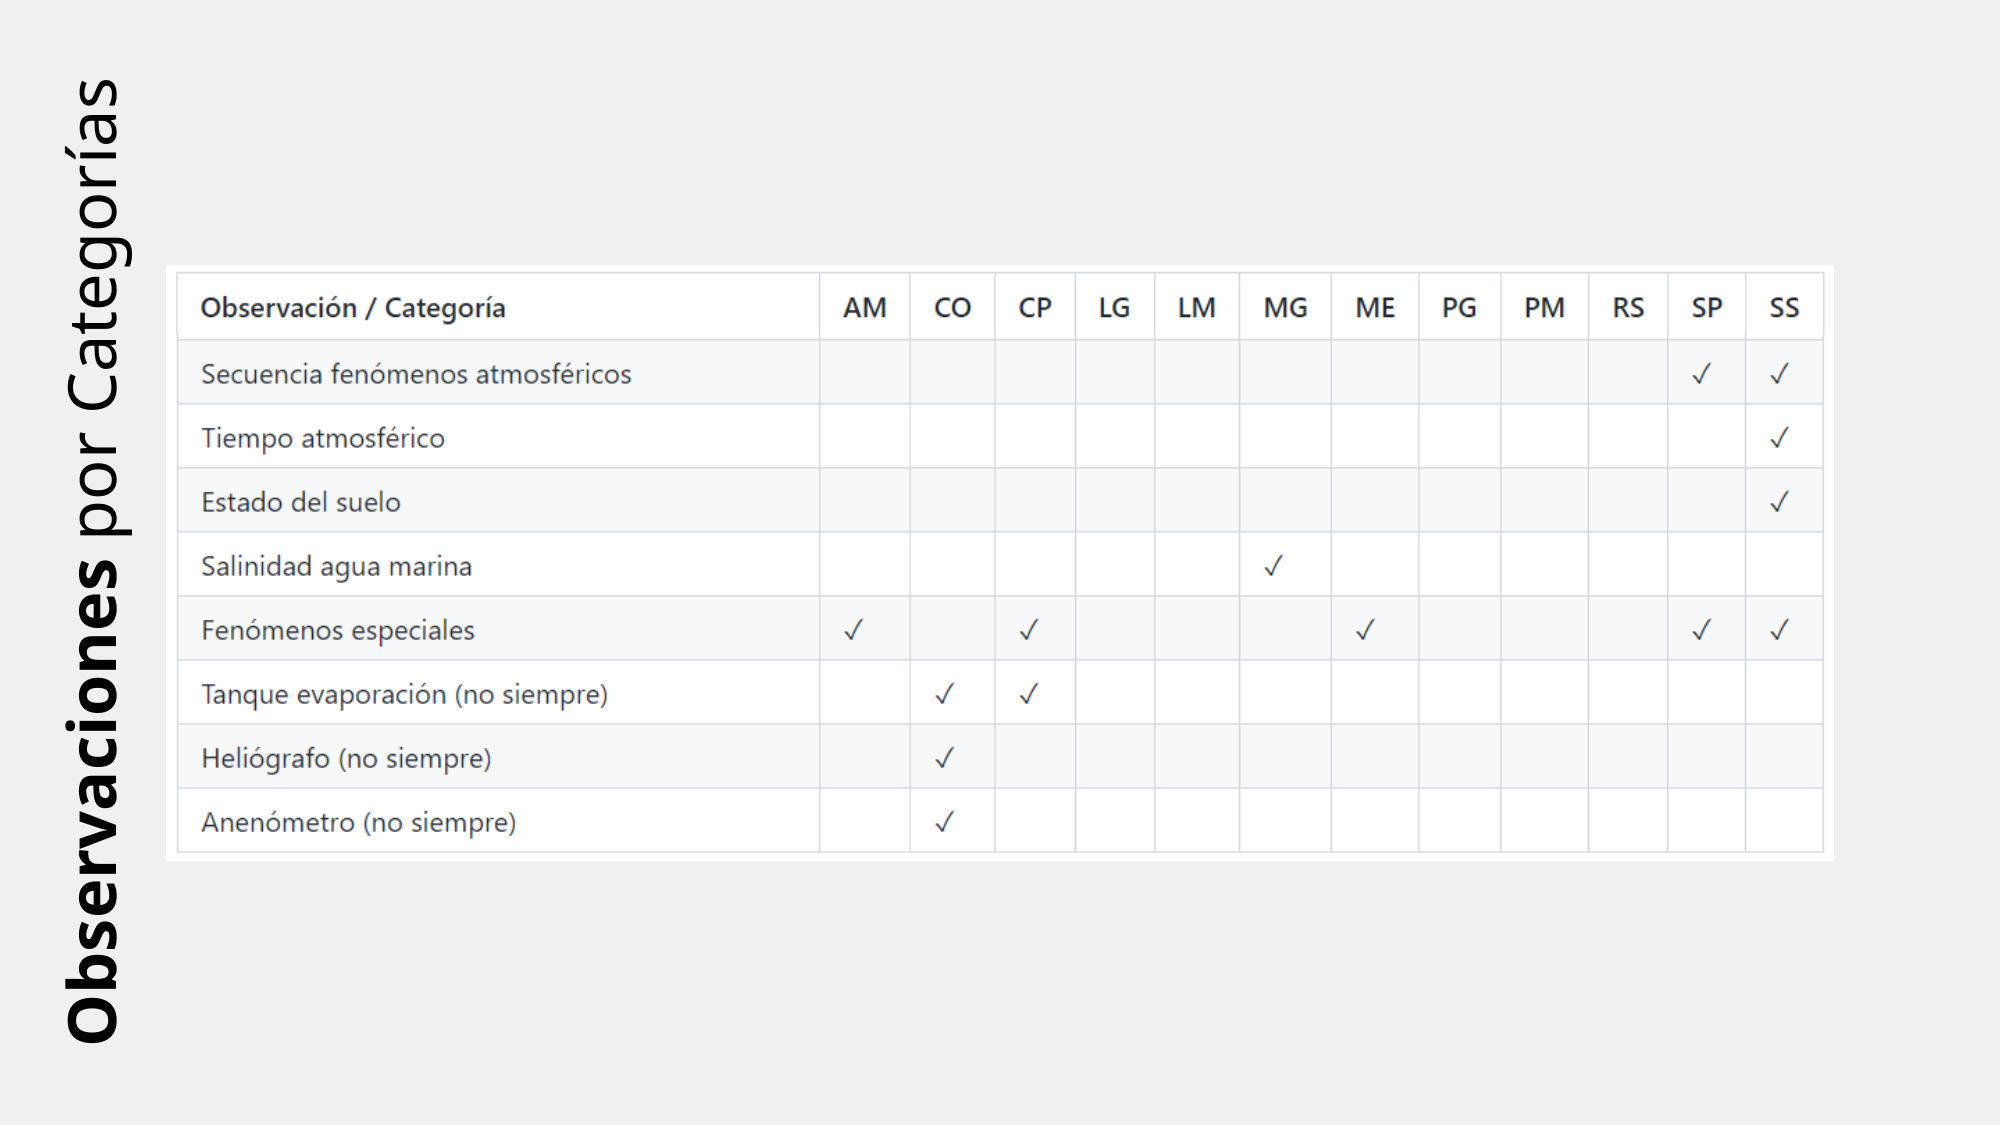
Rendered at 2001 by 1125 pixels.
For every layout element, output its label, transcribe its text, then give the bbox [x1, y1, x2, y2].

text_box [165, 264, 1835, 862]
text_box Observaciones por Categorías [57, 0, 138, 1125]
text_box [173, 268, 1827, 857]
